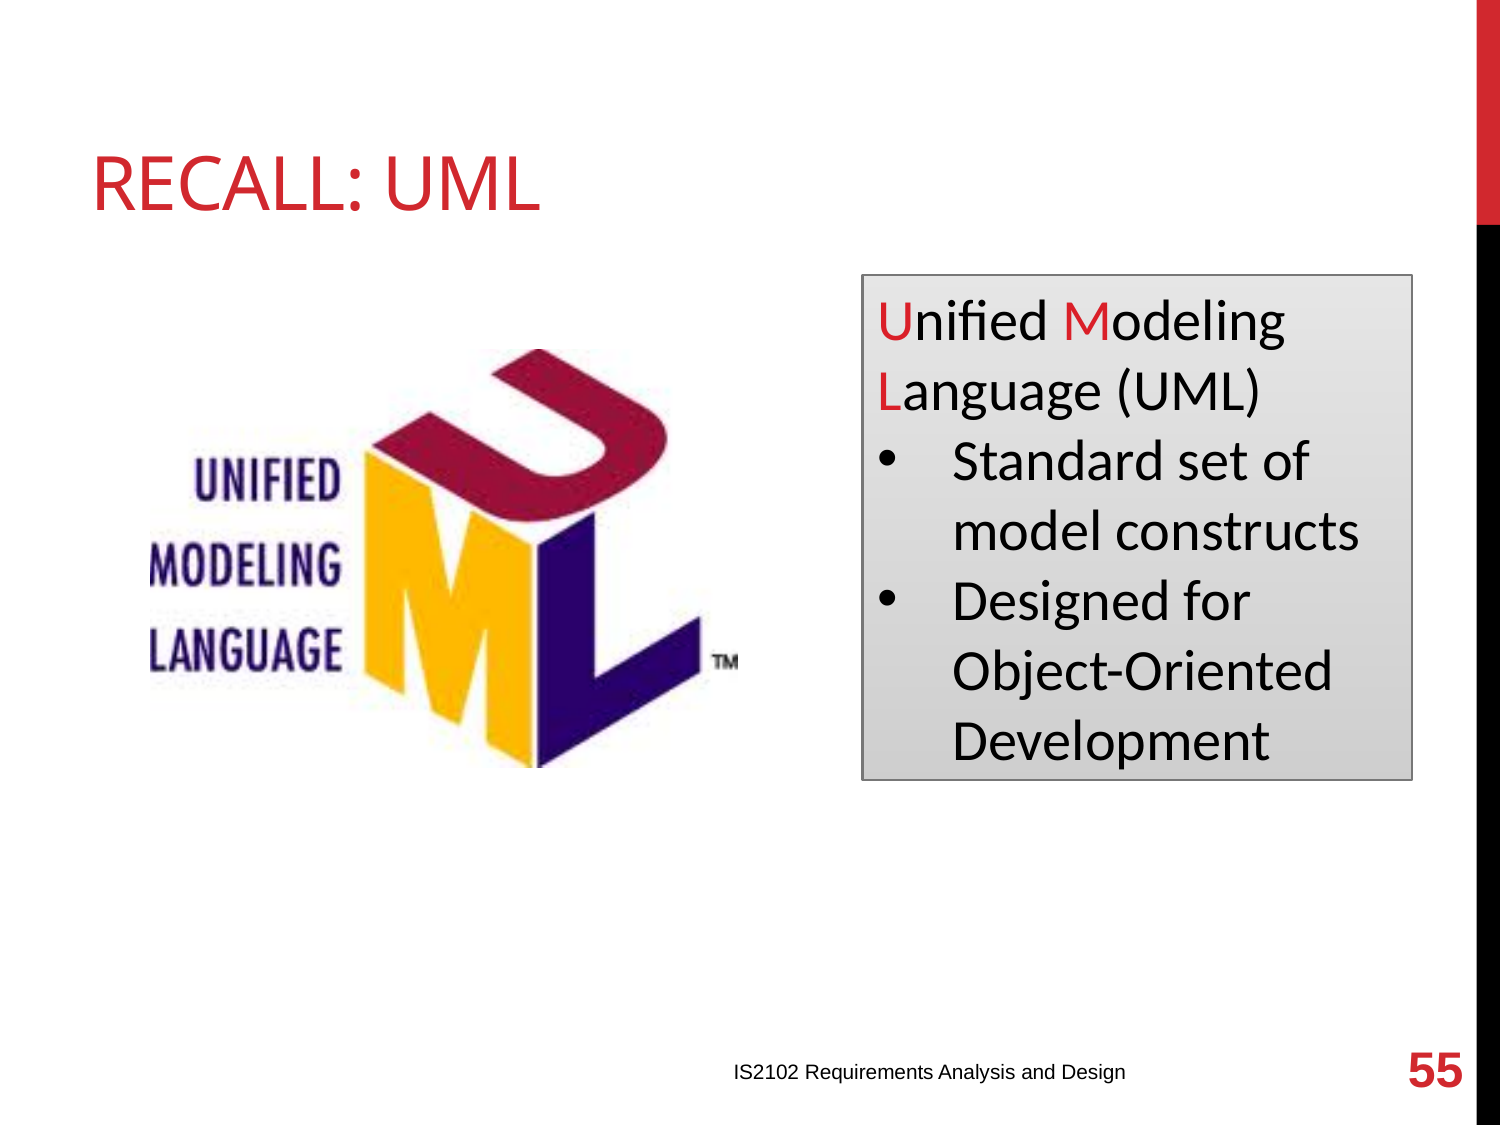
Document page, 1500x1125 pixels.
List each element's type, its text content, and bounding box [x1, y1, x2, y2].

footer IS2102 Requirements Analysis and Design [718, 1051, 1238, 1112]
picture [149, 349, 738, 768]
text_box Unified Modeling Language (UML) Standard set of model constructs Designed for Object-Oriented Development [861, 274, 1413, 781]
slide_number 55 [1262, 1037, 1479, 1098]
title Recall: UML [75, 45, 1463, 233]
